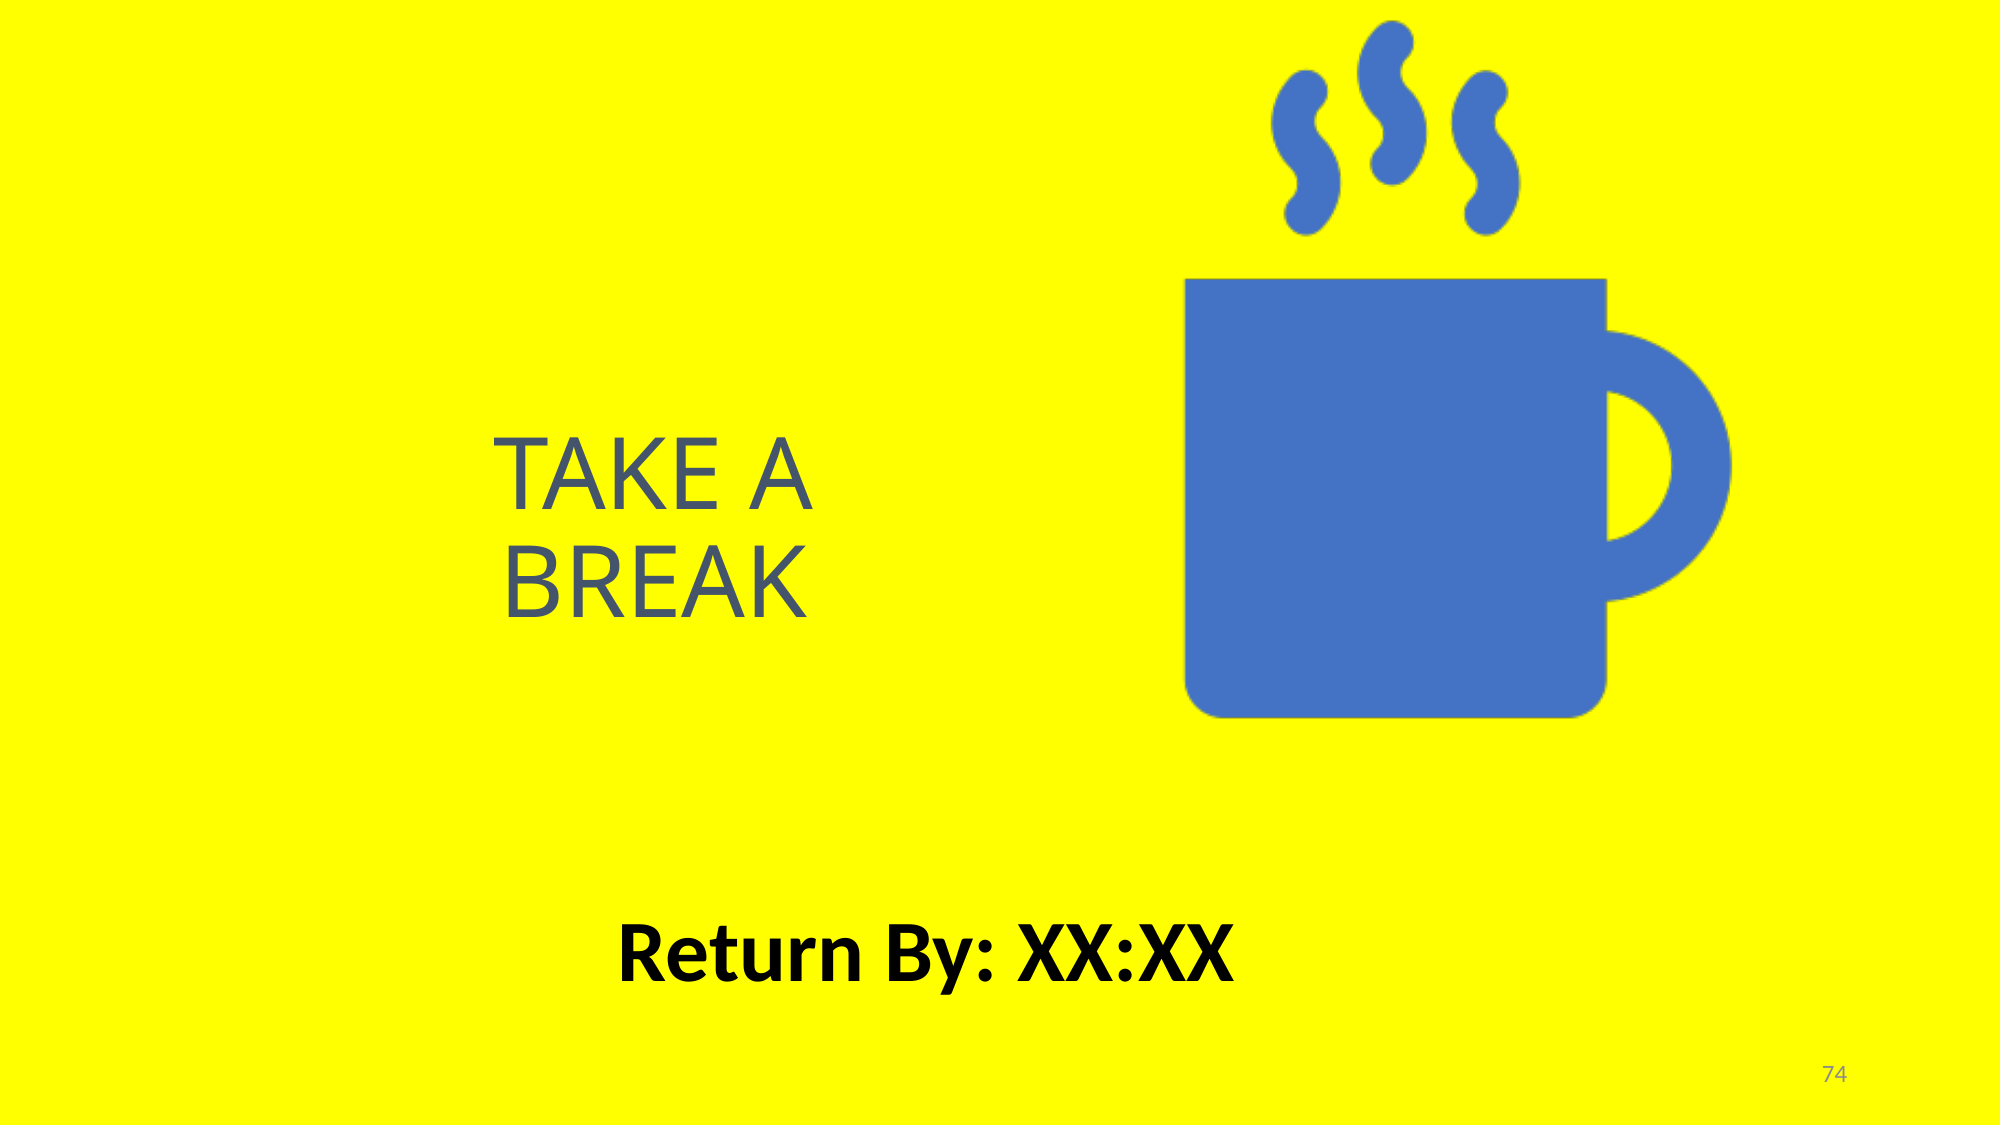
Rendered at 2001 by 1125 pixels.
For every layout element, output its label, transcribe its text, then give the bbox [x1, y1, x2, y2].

text_box Return By: XX:XX [610, 886, 1263, 1007]
title TAKE A BREAK [353, 415, 954, 709]
picture [1046, 0, 1872, 783]
slide_number 74 [1412, 1042, 1863, 1103]
